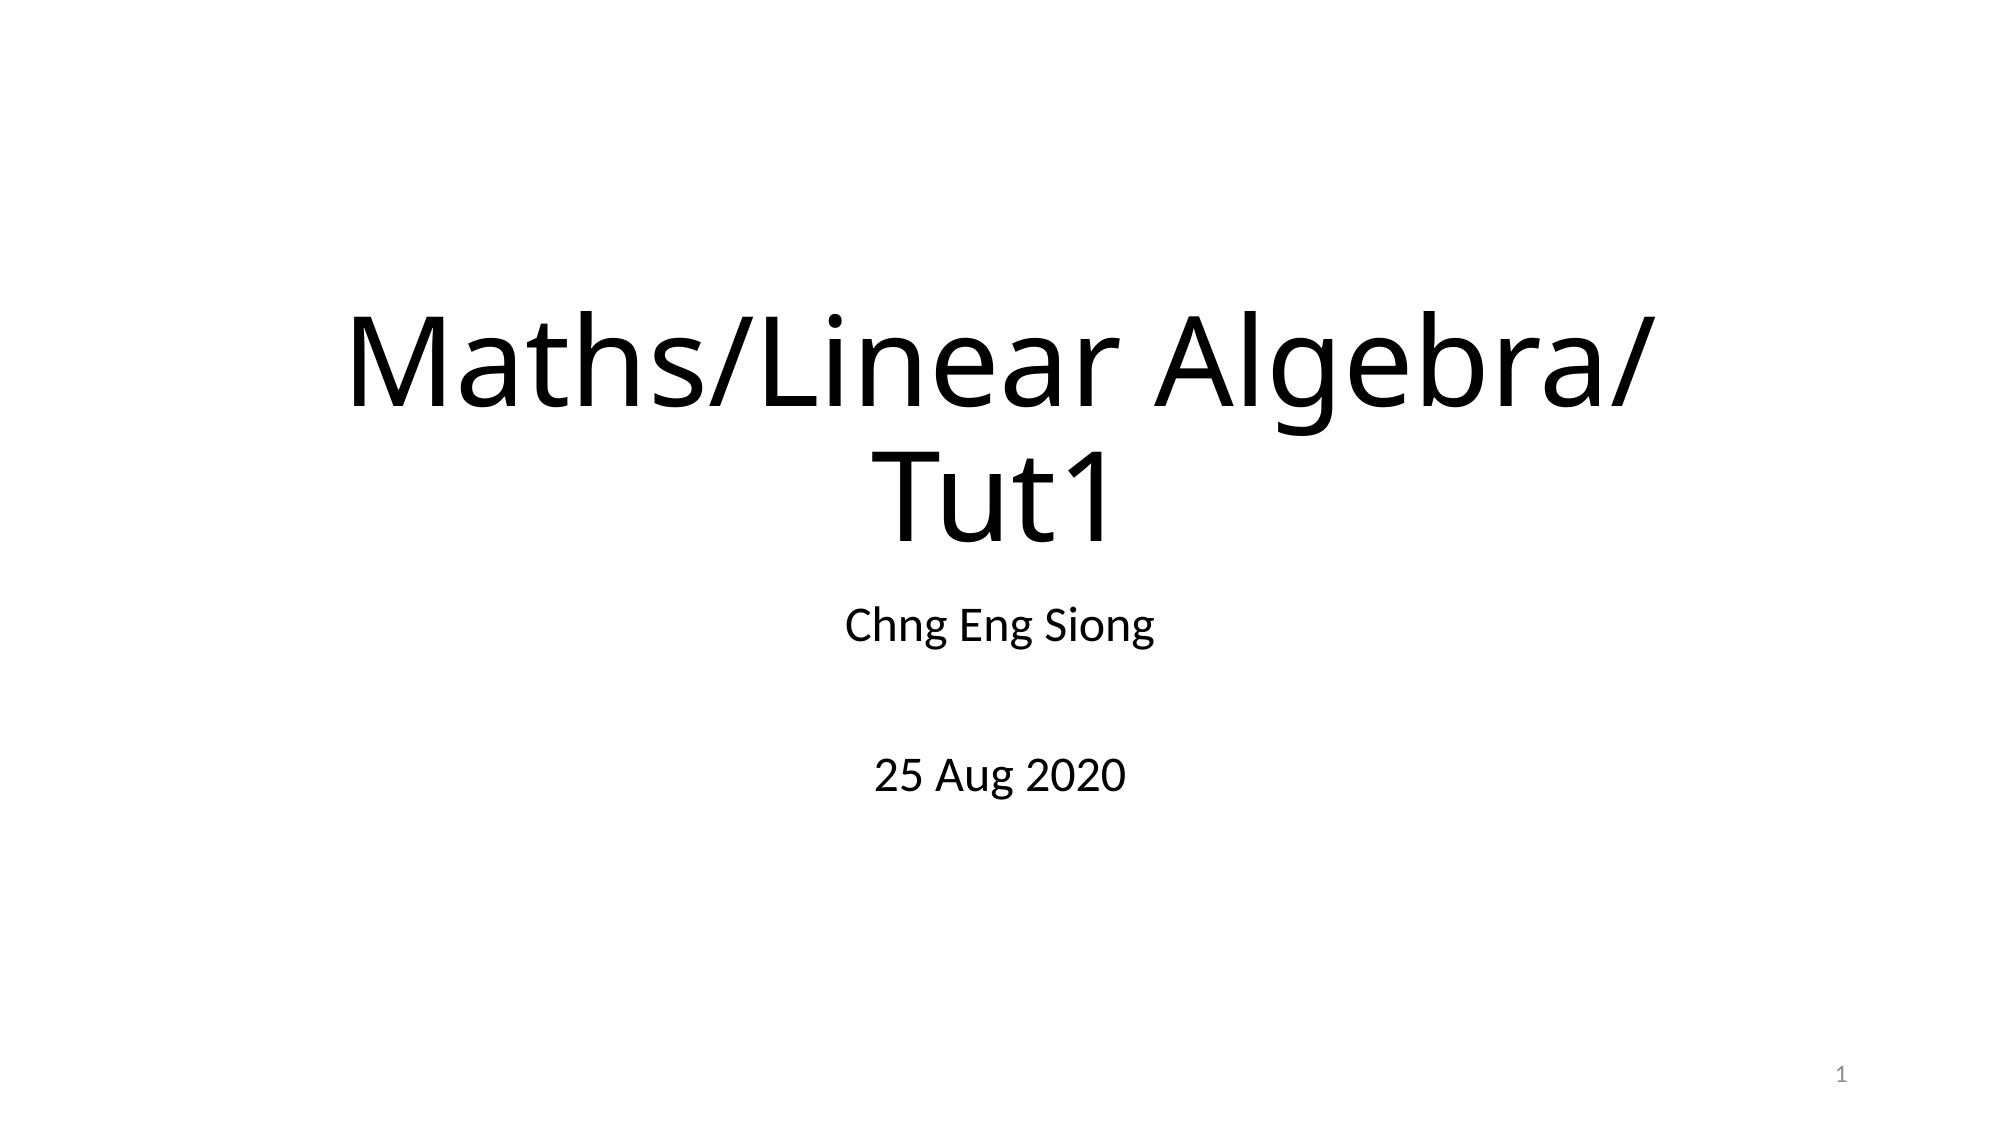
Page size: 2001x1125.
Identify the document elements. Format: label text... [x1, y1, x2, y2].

subtitle Chng Eng Siong 25 Aug 2020 [249, 590, 1750, 863]
slide_number 1 [1412, 1042, 1863, 1103]
title Maths/Linear Algebra/ Tut1 [249, 184, 1750, 576]
